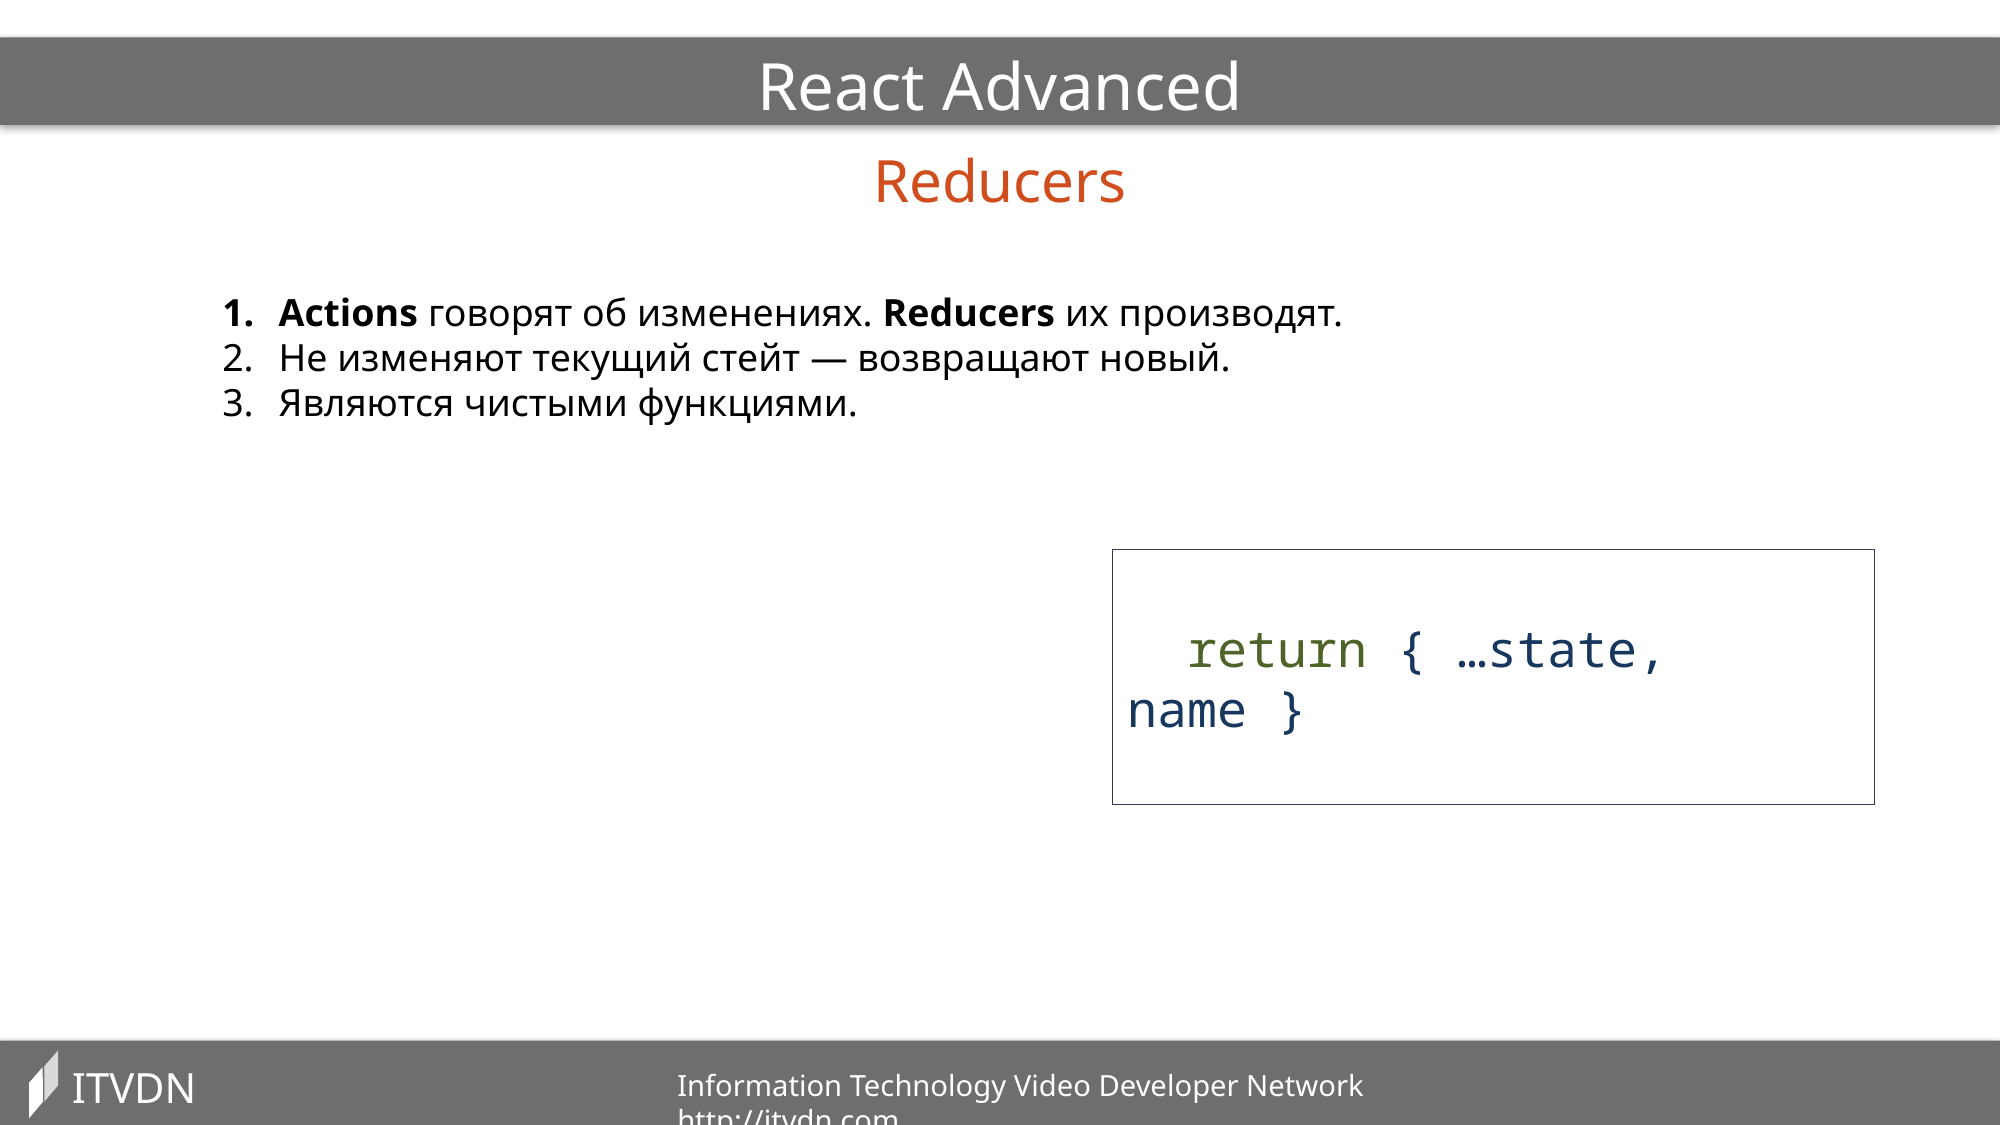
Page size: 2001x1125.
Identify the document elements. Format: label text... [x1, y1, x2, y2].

text_box Actions говорят об изменениях. Reducers их производят. Не изменяют текущий стейт — возвращают новый. Являются чистыми функциями. [207, 281, 1713, 432]
text_box Information Technology Video Developer Network http://itvdn.com [662, 1059, 1963, 1125]
text_box [0, 34, 2000, 128]
text_box [0, 1037, 2000, 1125]
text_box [28, 1050, 59, 1119]
text_box React Advanced [324, 37, 1675, 132]
text_box Reducers [324, 132, 1675, 225]
text_box ITVDN [62, 1054, 212, 1120]
text_box return { …state, name } [1112, 549, 1875, 805]
